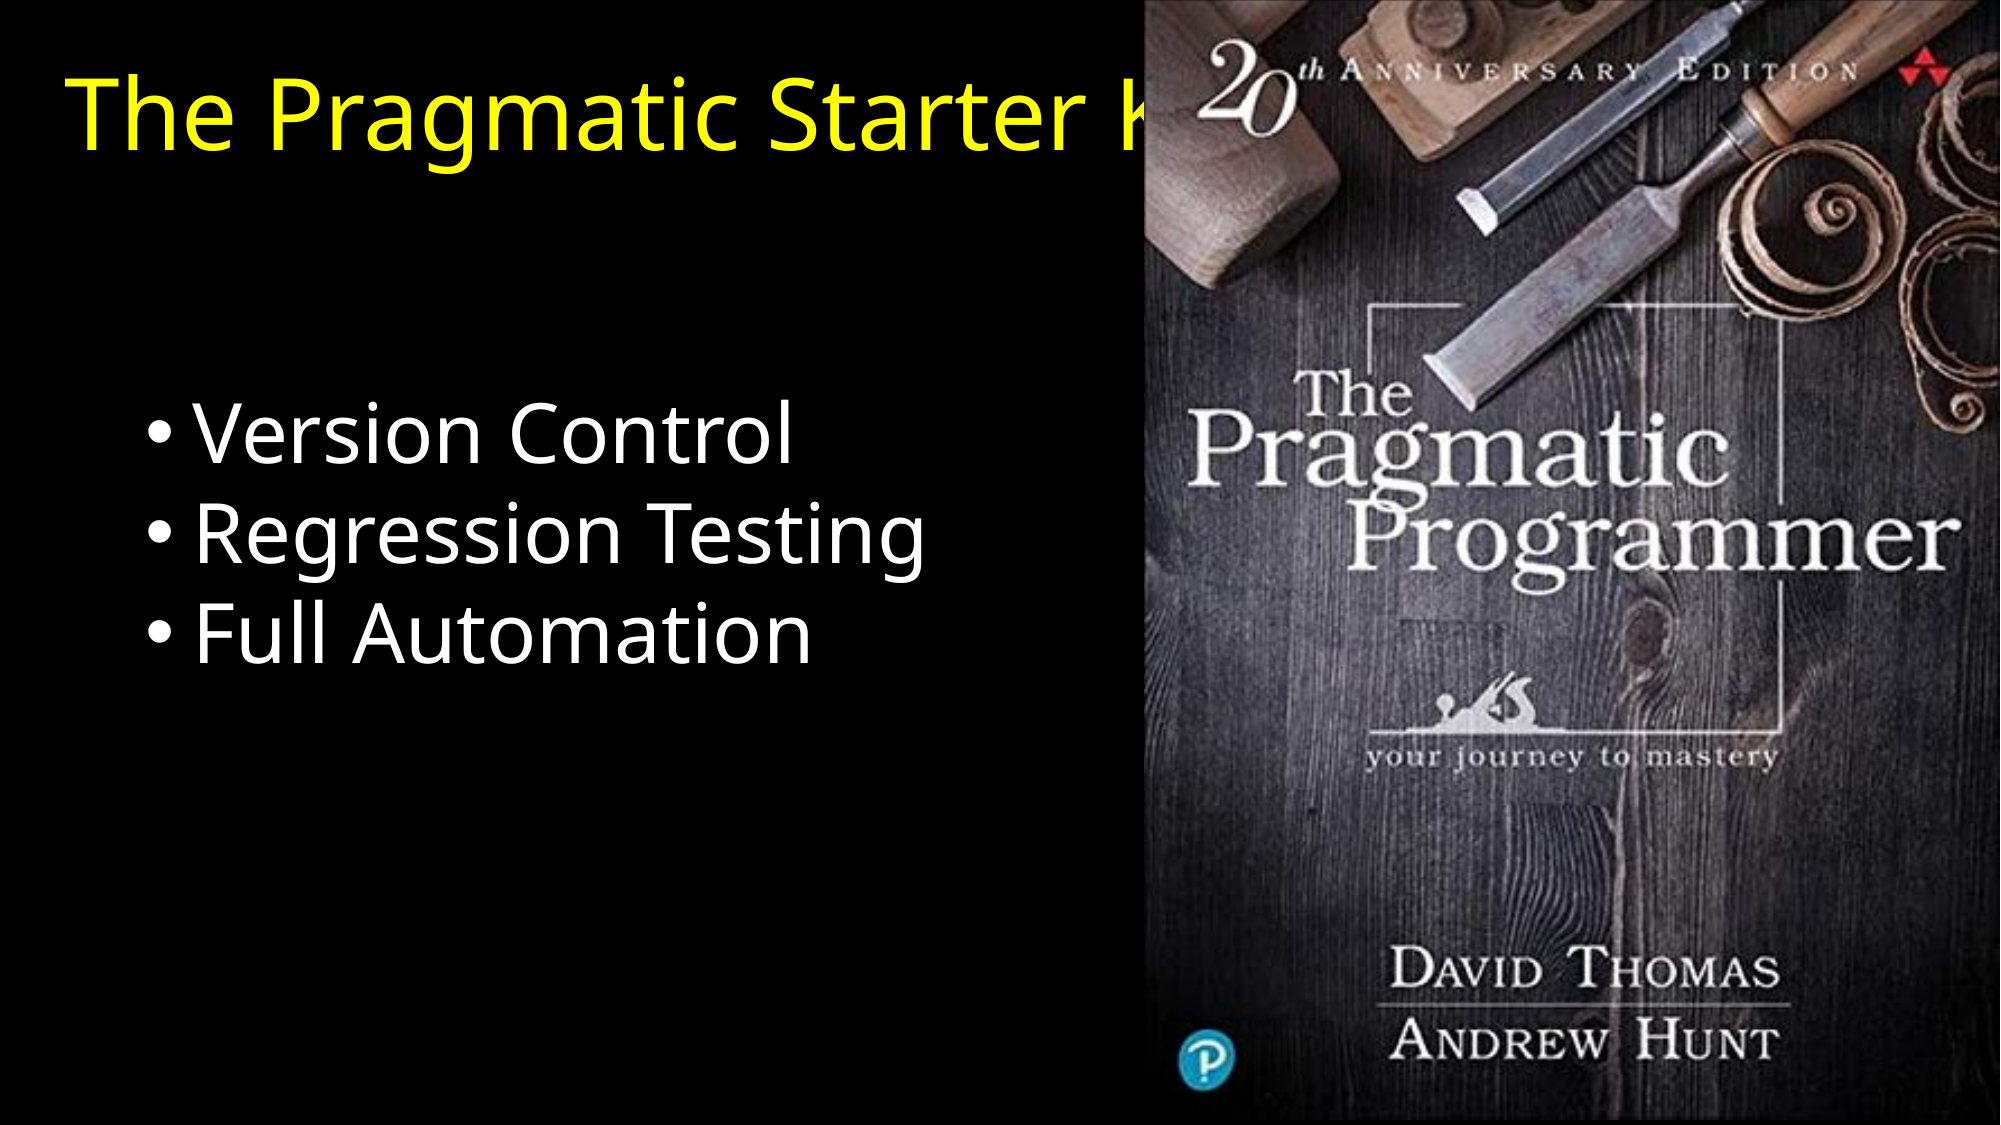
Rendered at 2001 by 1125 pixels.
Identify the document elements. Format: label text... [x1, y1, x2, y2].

text_box Version Control Regression Testing Full Automation [131, 373, 1144, 688]
title The Pragmatic Starter Kit [50, 56, 1144, 202]
picture [1144, 0, 2000, 1120]
